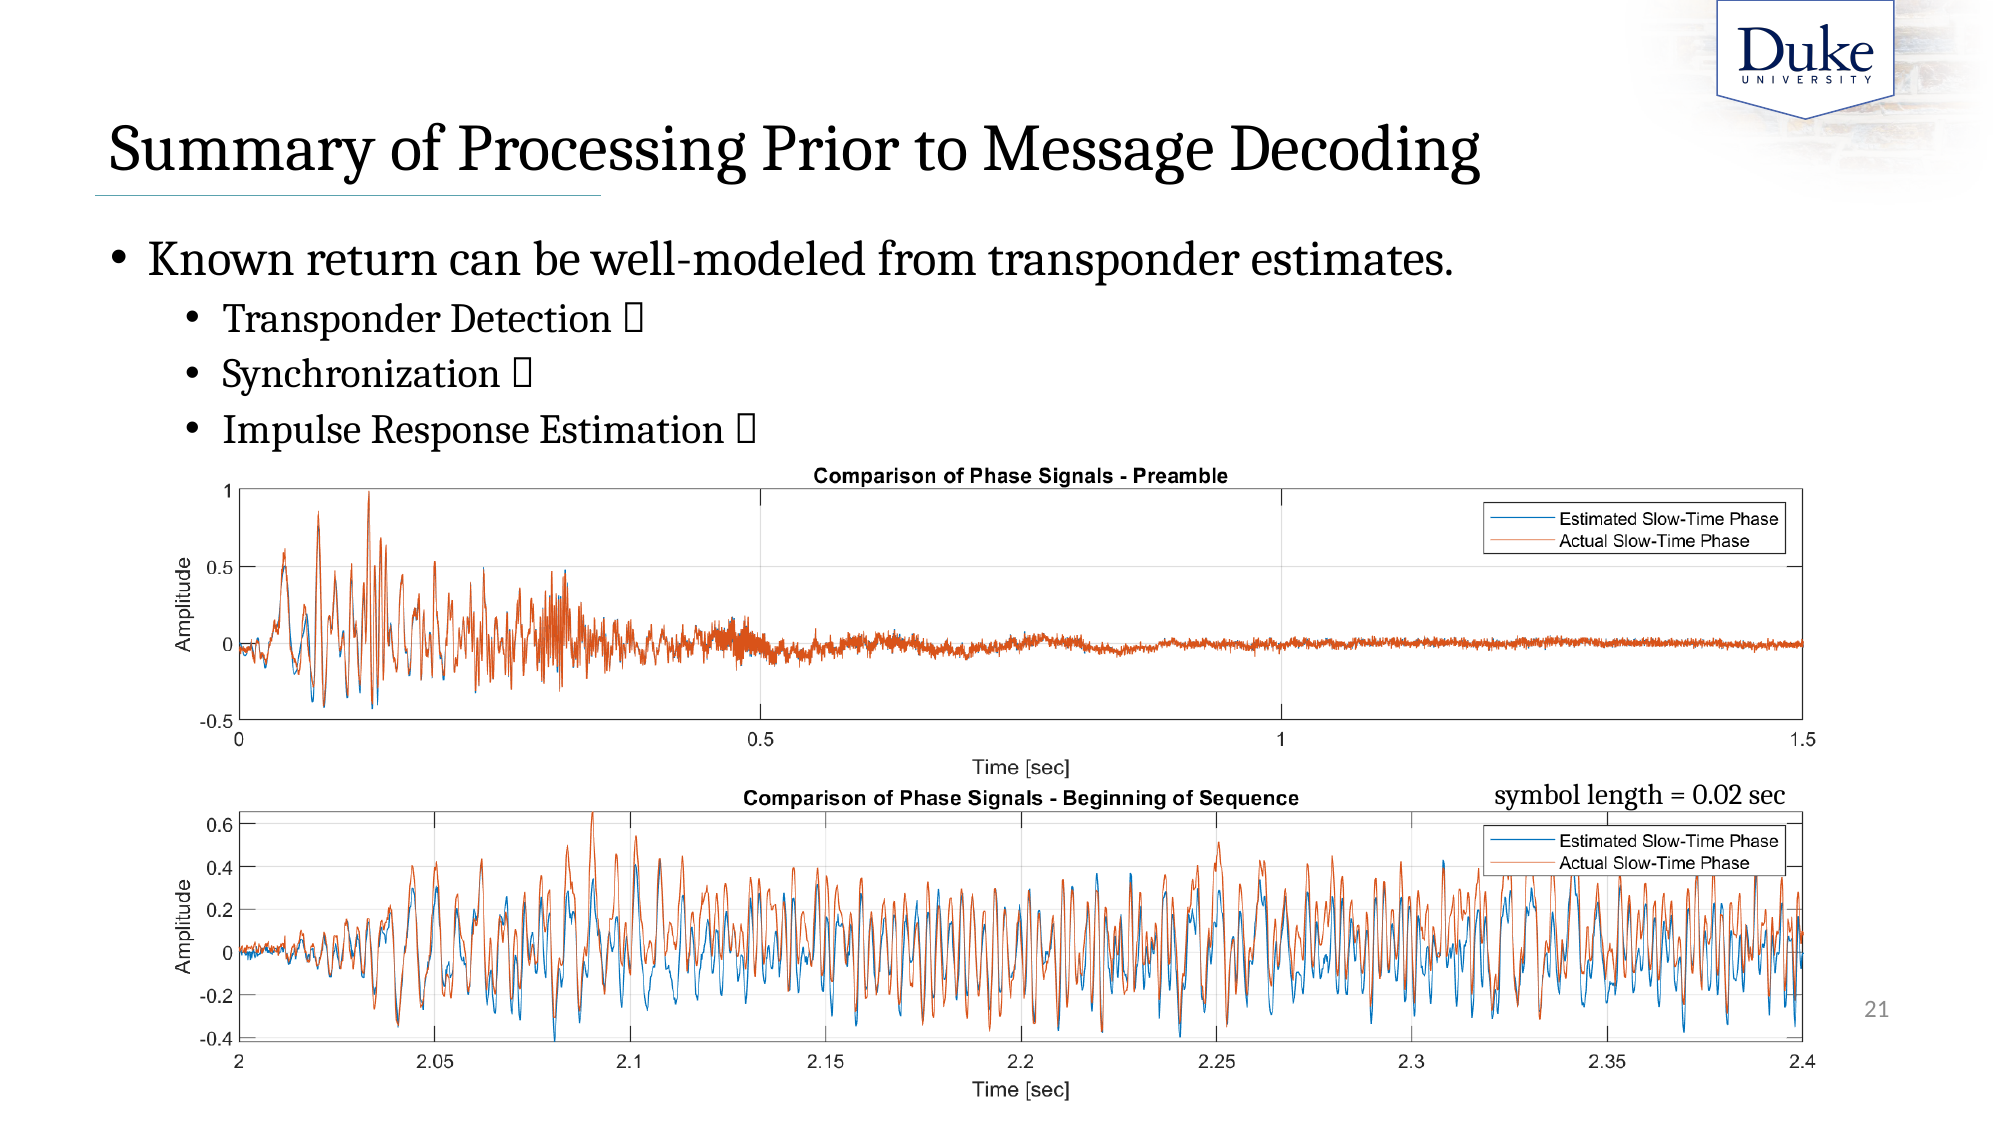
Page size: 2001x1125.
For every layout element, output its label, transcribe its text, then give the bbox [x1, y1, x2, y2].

picture [139, 438, 1861, 1118]
slide_number 21 [1861, 977, 1905, 1037]
picture [1185, 0, 1996, 319]
title Summary of Processing Prior to Message Decoding [95, 105, 1185, 285]
